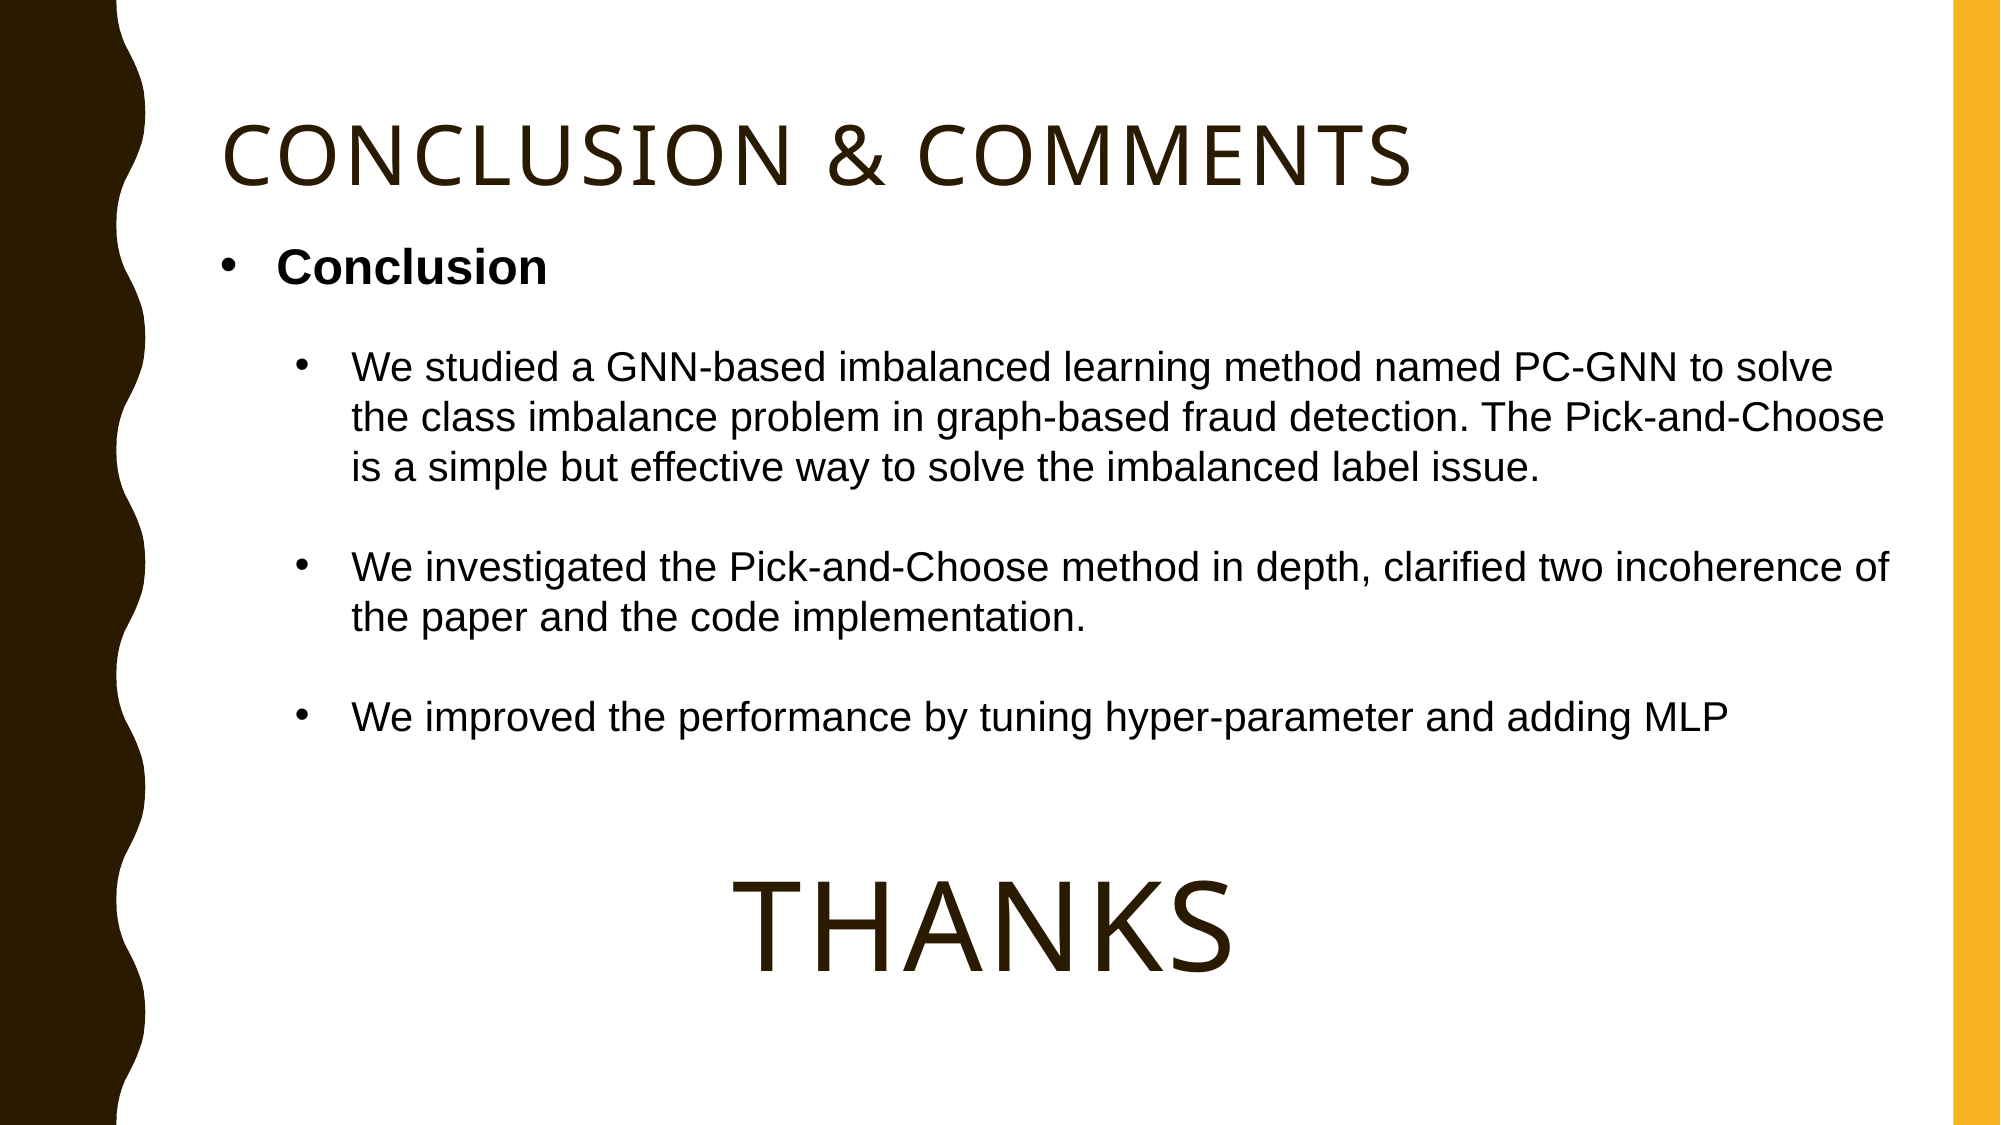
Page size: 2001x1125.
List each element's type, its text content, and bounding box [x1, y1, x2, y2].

text_box Conclusion & comments [205, 105, 1825, 226]
text_box Thanks [713, 856, 1257, 1125]
text_box Conclusion We studied a GNN-based imbalanced learning method named PC-GNN to solve the class imbalance problem in graph-based fraud detection. The Pick-and-Choose is a simple but effective way to solve the imbalanced label issue. We investigated the Pick-and-Choose method in depth, clarified two incoherence of the paper and the code implementation. We improved the performance by tuning hyper-parameter and adding MLP [205, 227, 1916, 792]
